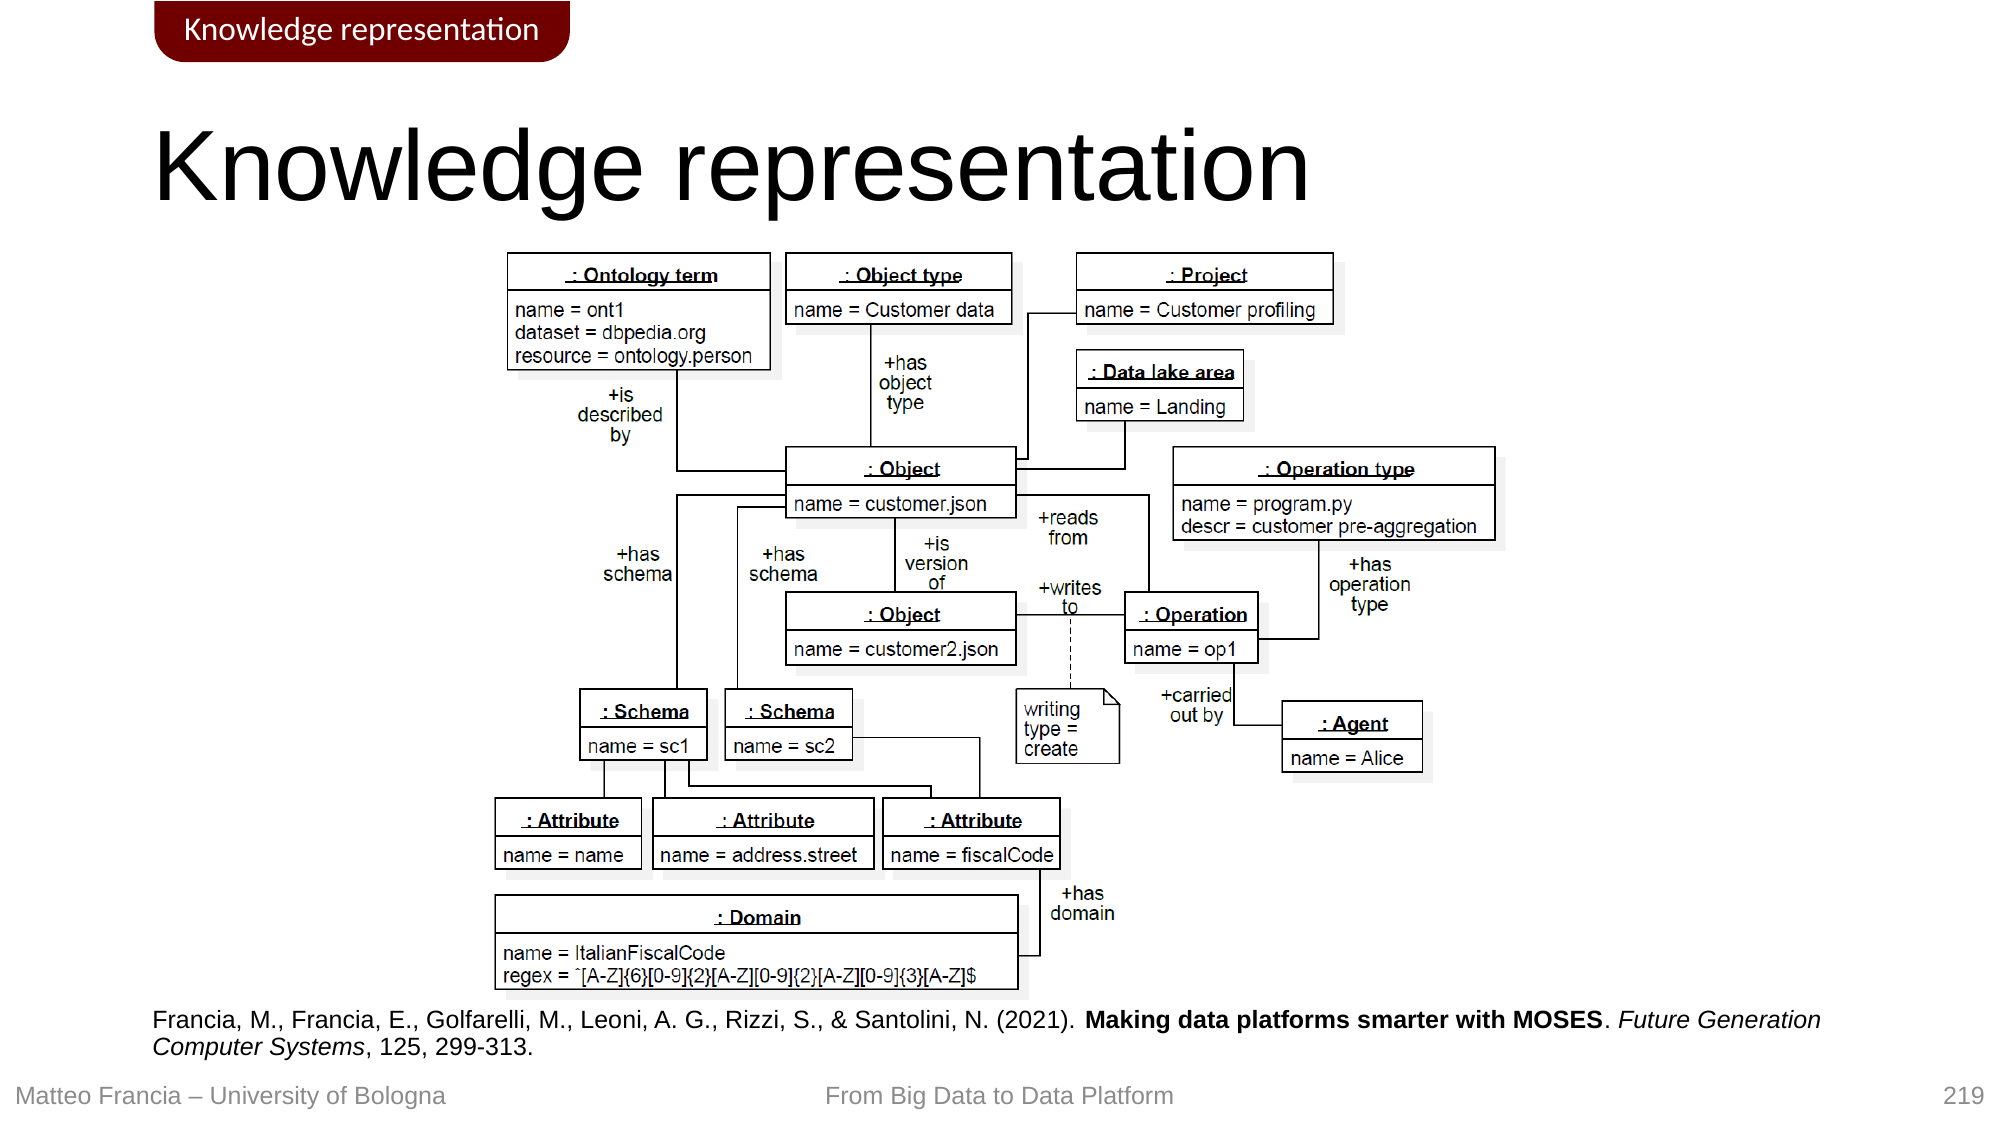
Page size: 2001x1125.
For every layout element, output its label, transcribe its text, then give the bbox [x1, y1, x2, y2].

slide_number 219 [1550, 1065, 2000, 1125]
title Knowledge representation [137, 59, 1863, 278]
picture [488, 235, 1512, 1008]
list Francia, M., Francia, E., Golfarelli, M., Leoni, A. G., Rizzi, S., & Santolini, N. (2021). Making data platforms smarter with MOSES. Future Generation Computer Systems, 125, 299-313. [137, 1003, 1863, 1064]
footer Matteo Francia – University of Bologna [0, 1065, 509, 1125]
text_box Knowledge representation [154, 1, 570, 63]
